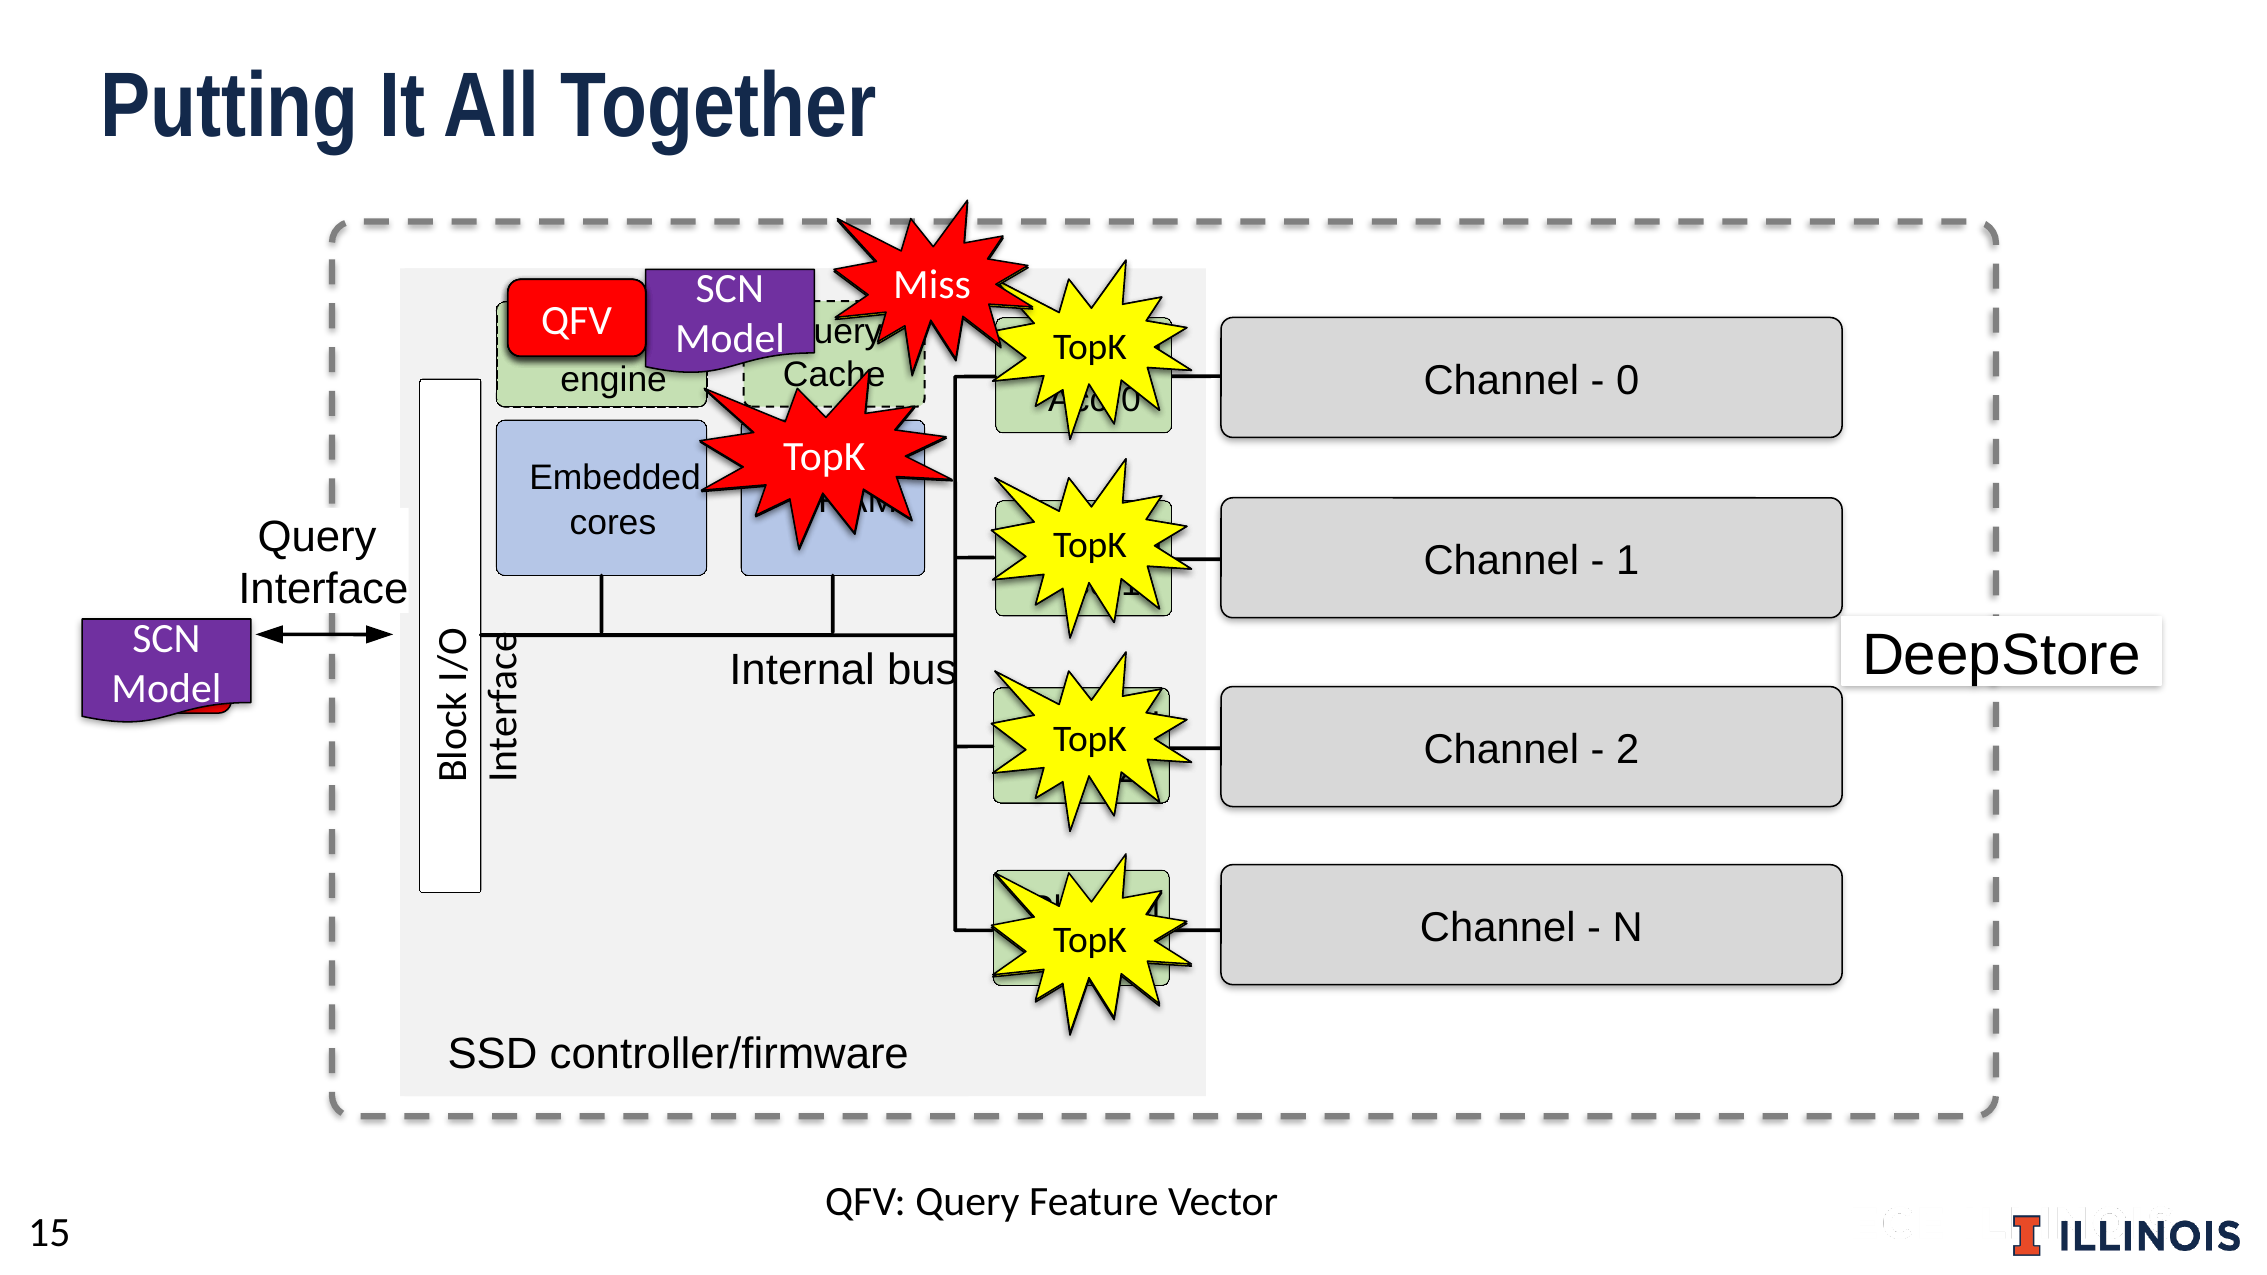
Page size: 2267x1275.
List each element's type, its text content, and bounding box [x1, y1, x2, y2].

text_box Query Interface [238, 507, 250, 613]
text_box Miss [953, 199, 969, 218]
text_box QFV: Query Feature Vector [810, 1165, 1312, 1231]
text_box 15 [0, 1197, 106, 1263]
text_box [255, 221, 2162, 1117]
text_box SCN Model [81, 618, 250, 723]
picture [1853, 1206, 2240, 1256]
list Putting It All Together [85, 36, 2185, 142]
